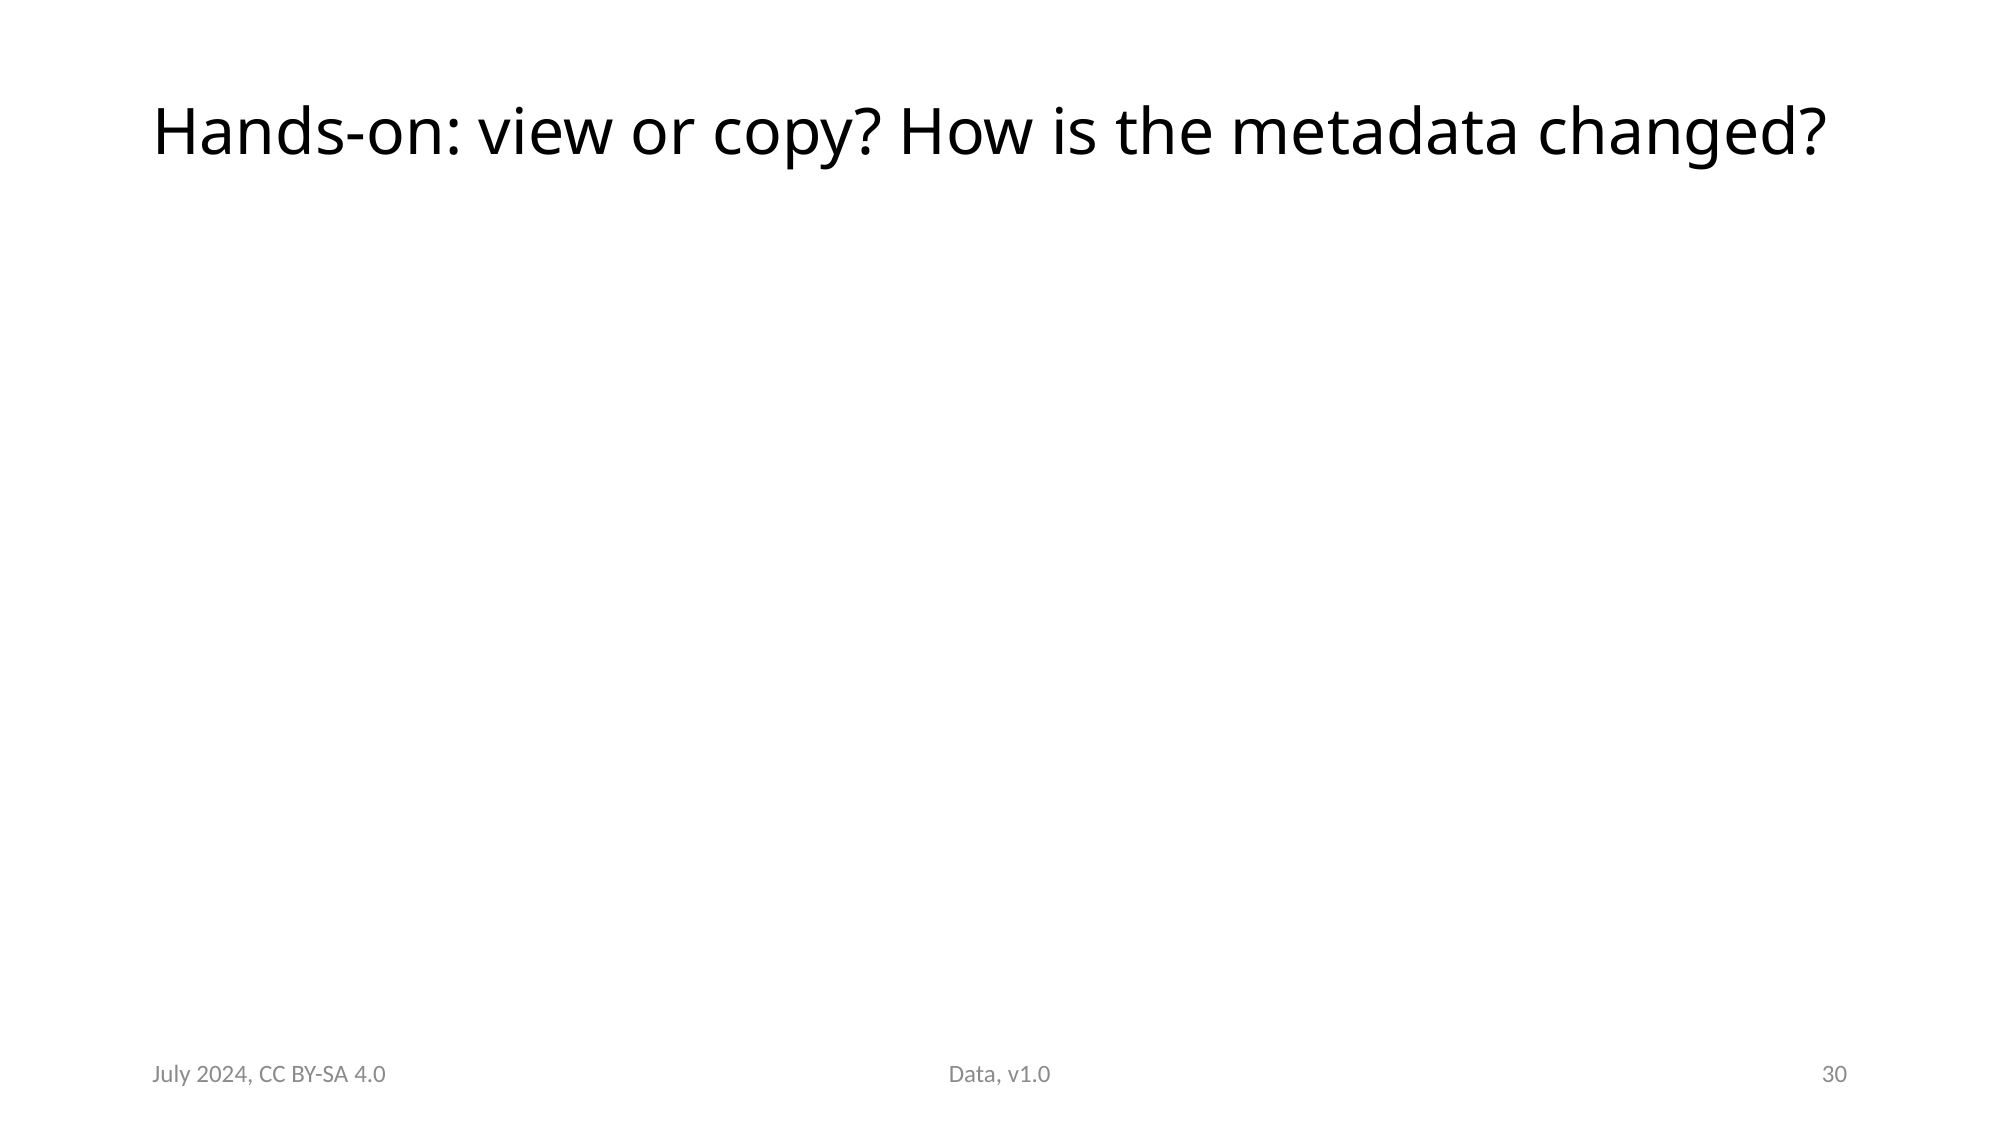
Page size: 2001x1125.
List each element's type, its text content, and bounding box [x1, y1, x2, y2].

title Hands-on: view or copy? How is the metadata changed? [137, 59, 1863, 209]
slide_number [137, 1042, 588, 1103]
footer Data, v1.0 [662, 1042, 1338, 1103]
slide_number 30 [1412, 1042, 1863, 1103]
